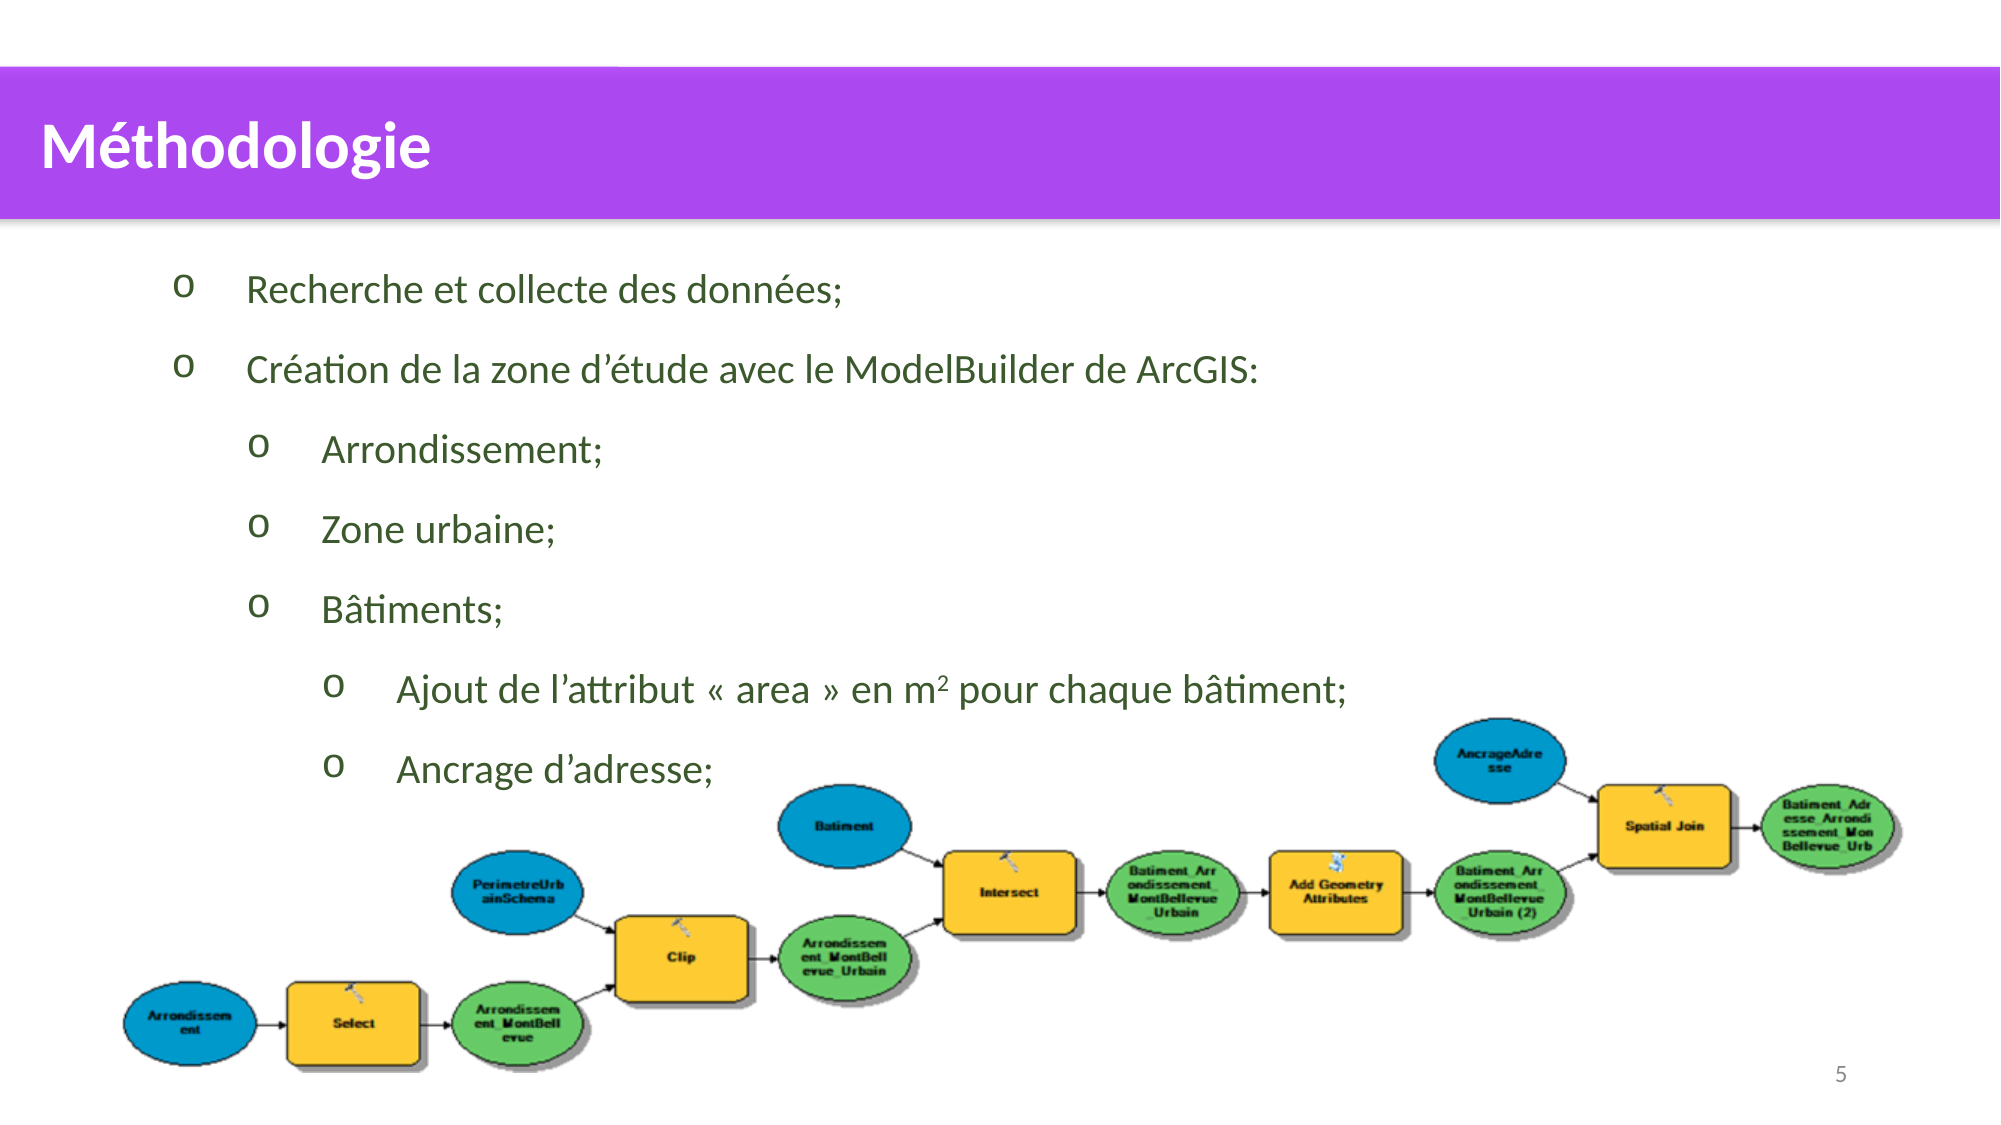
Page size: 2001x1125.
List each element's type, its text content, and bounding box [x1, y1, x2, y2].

list Recherche et collecte des données; Création de la zone d’étude avec le ModelBuilder de ArcGIS: Arrondissement; Zone urbaine; Bâtiments; Ajout de l’attribut « area » en m2 pour chaque bâtiment; Ancrage d’adresse; [81, 247, 1863, 962]
text_box [0, 66, 2000, 219]
slide_number 5 [1412, 1073, 1863, 1103]
text_box Méthodologie [25, 101, 2000, 189]
picture [122, 717, 1904, 1073]
